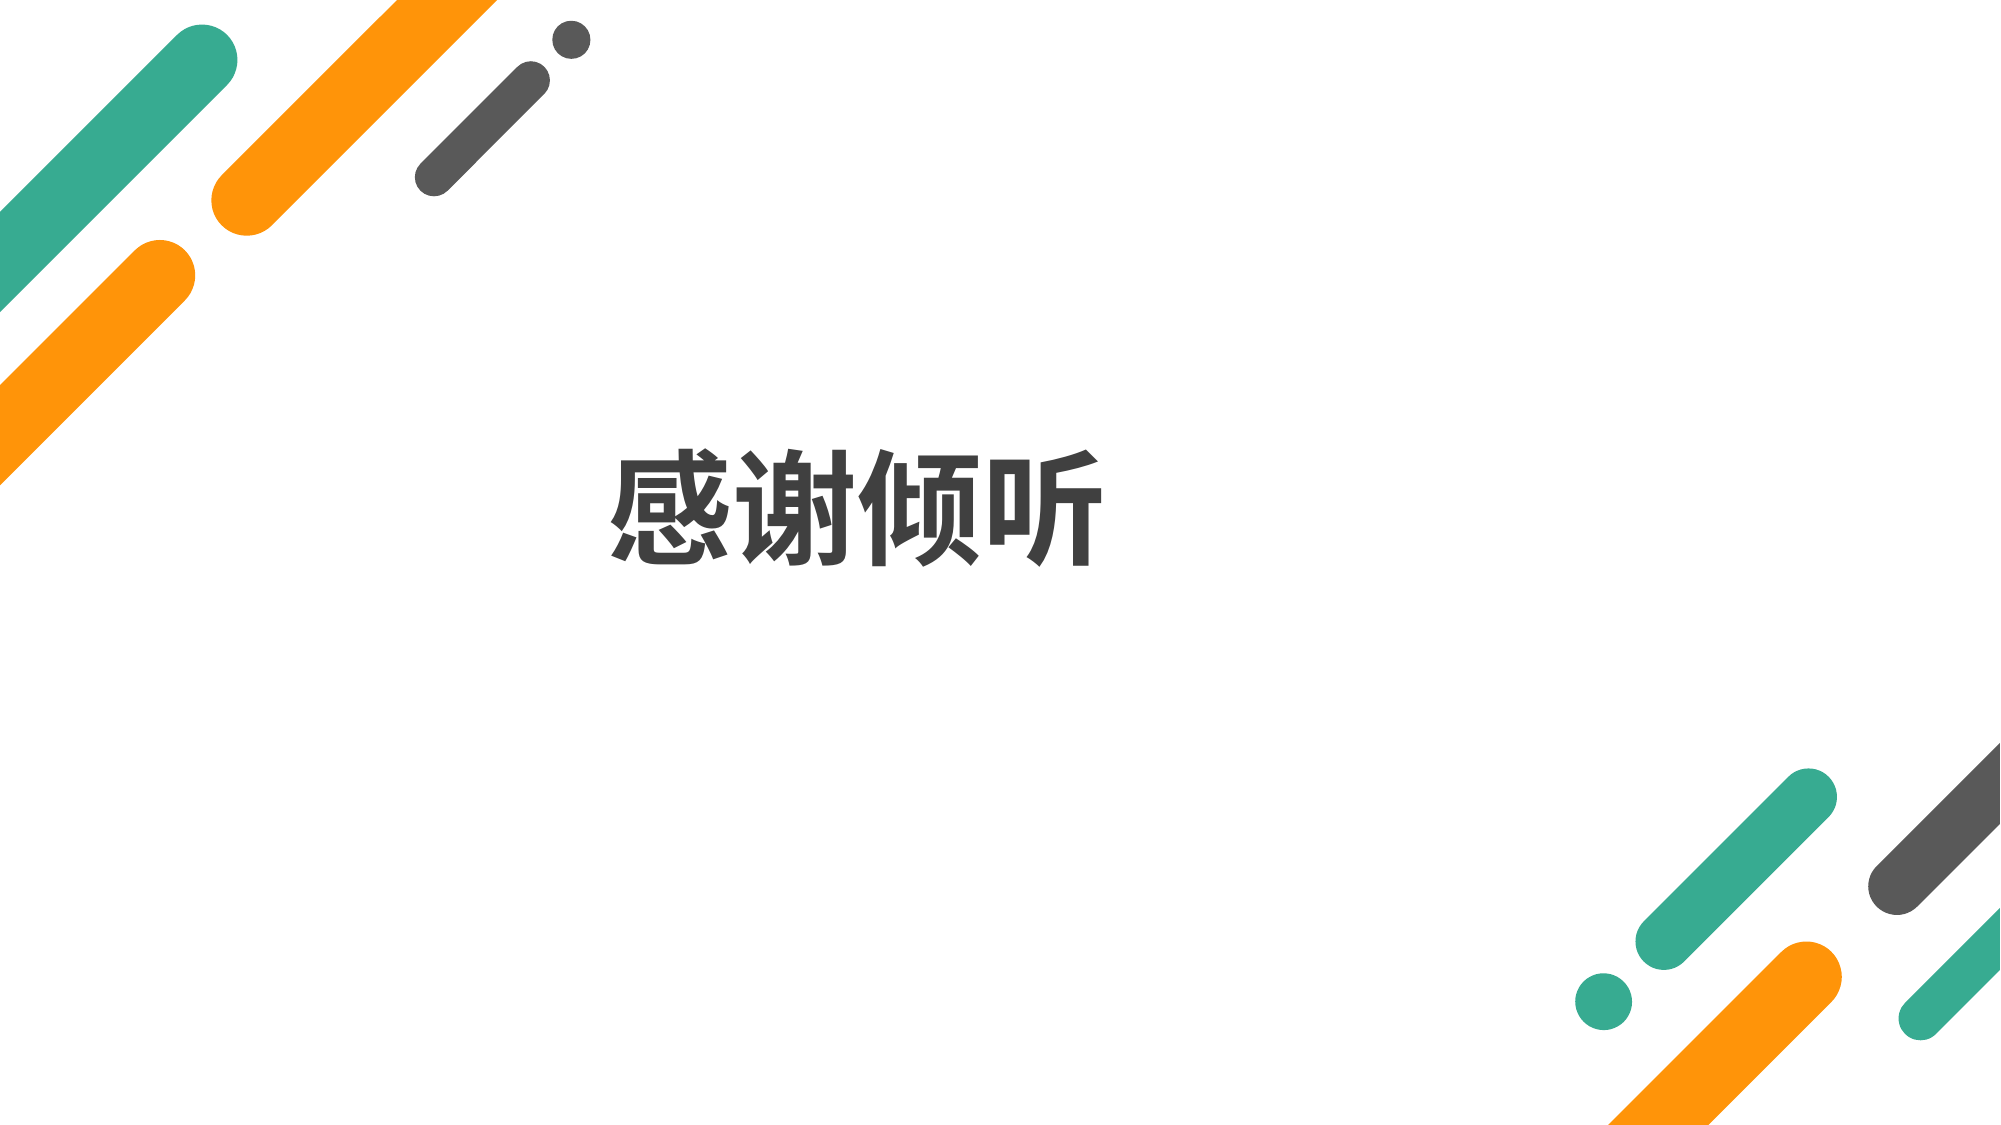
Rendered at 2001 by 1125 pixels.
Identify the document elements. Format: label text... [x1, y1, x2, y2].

text_box 感谢倾听 [592, 423, 1397, 589]
text_box [1606, 1031, 1804, 1125]
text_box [1575, 840, 1867, 1031]
text_box [1897, 906, 2000, 1042]
text_box [1867, 741, 2000, 917]
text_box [394, 20, 591, 148]
text_box [210, 0, 499, 237]
text_box [0, 238, 197, 487]
text_box [0, 23, 239, 314]
